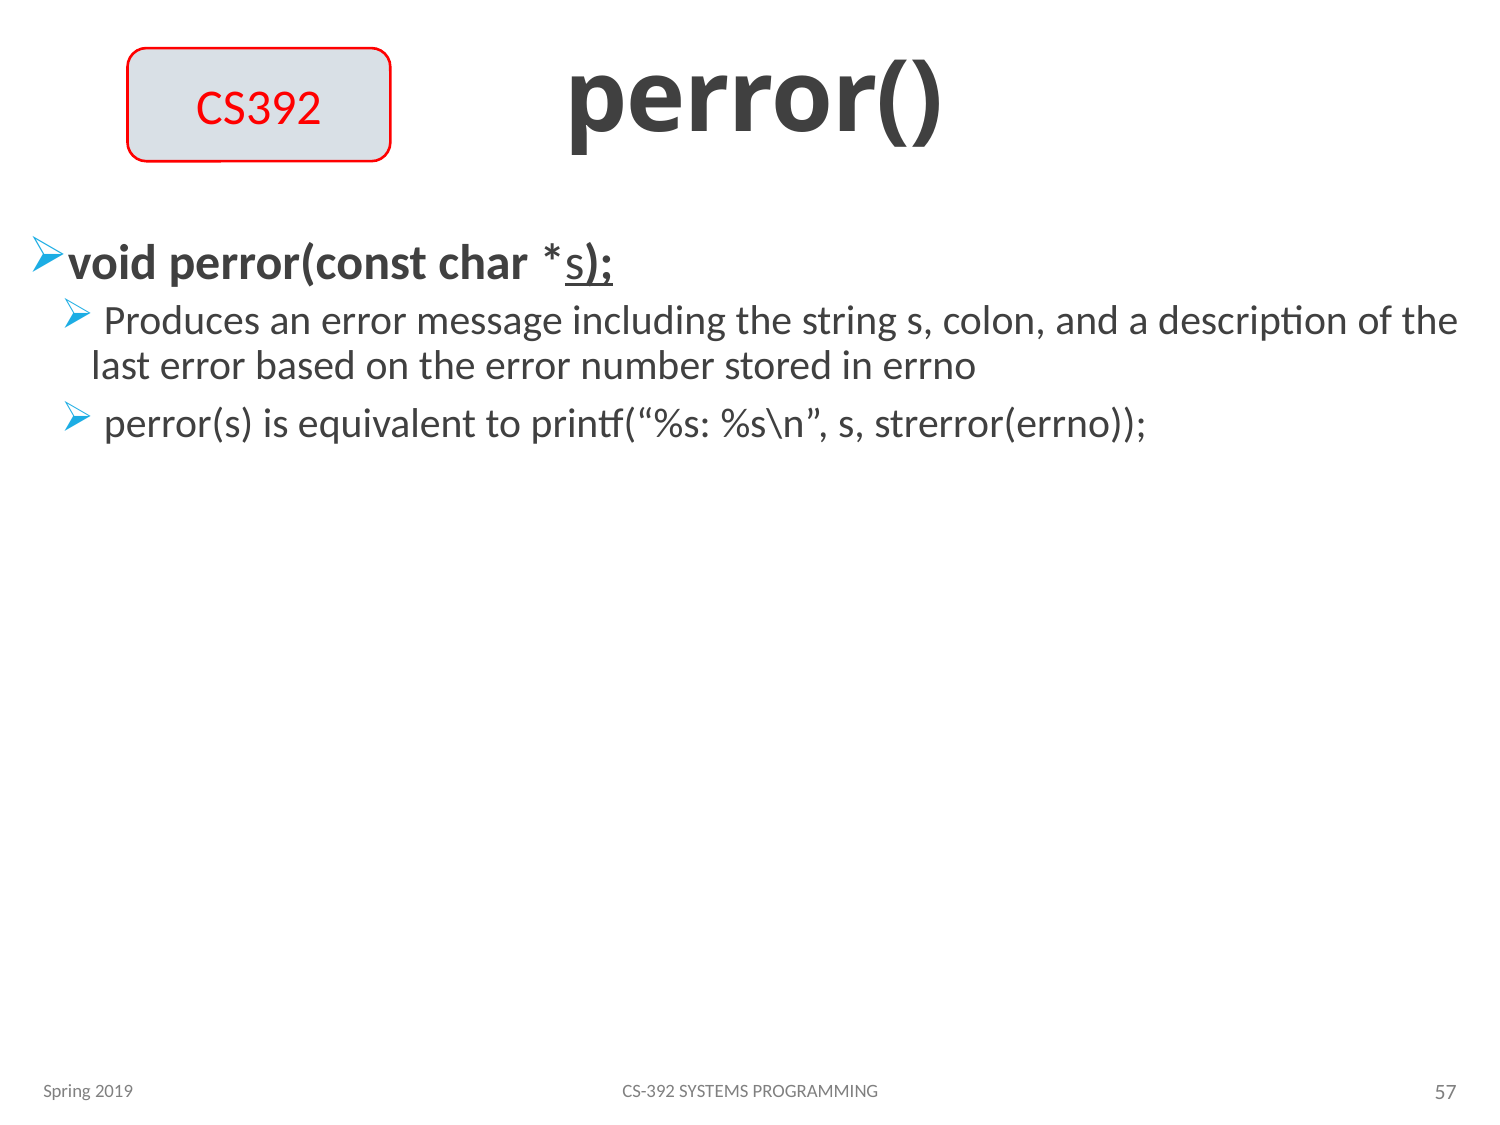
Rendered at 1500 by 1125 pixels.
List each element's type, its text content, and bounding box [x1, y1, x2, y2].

list void perror(const char *s); Produces an error message including the string s, colon, and a description of the last error based on the error number stored in errno perror(s) is equivalent to printf(“%s: %s\n”, s, strerror(errno)); [28, 229, 1472, 1021]
text_box CS392 [126, 46, 392, 163]
slide_number 57 [1310, 1060, 1472, 1121]
slide_number Spring 2019 [28, 1059, 333, 1120]
footer CS-392 Systems Programming [453, 1059, 1047, 1120]
title perror() [135, 5, 1373, 160]
